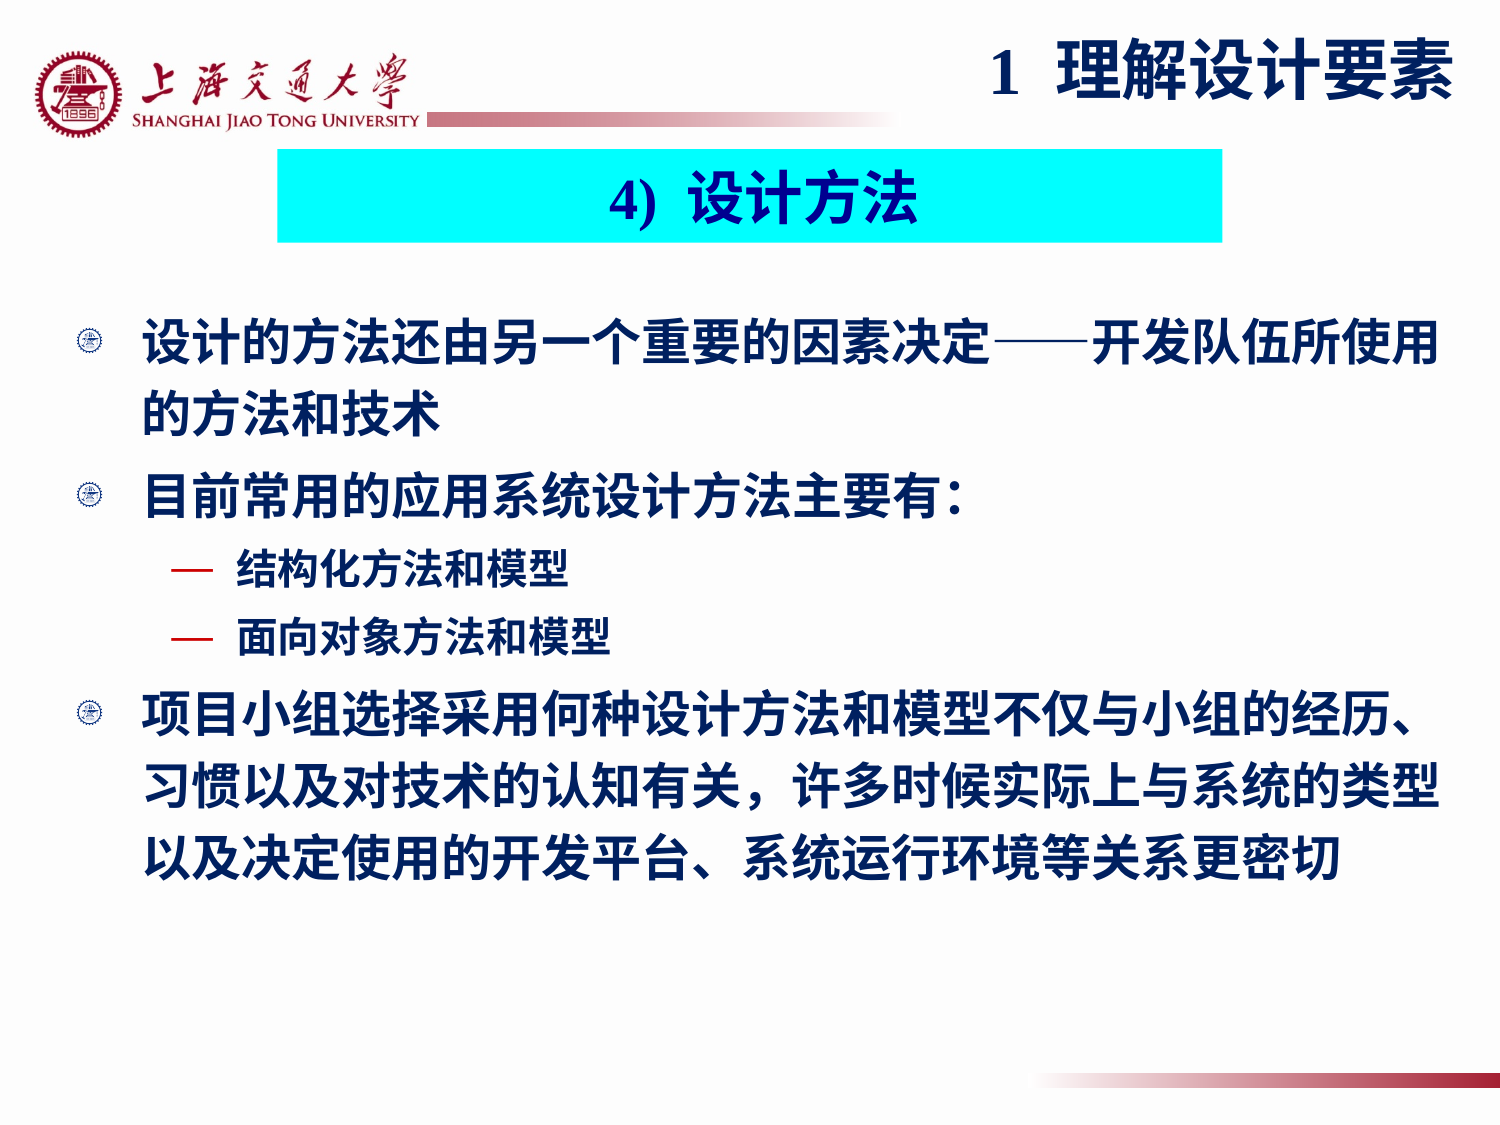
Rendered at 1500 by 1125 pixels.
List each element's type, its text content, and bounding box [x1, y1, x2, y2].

text_box 4) 设计方法 [277, 149, 1223, 243]
list 设计的方法还由另一个重要的因素决定——开发队伍所使用的方法和技术 目前常用的应用系统设计方法主要有： 结构化方法和模型 面向对象方法和模型 项目小组选择采用何种设计方法和模型不仅与小组的经历、习惯以及对技术的认知有关，许多时候实际上与系统的类型以及决定使用的开发平台、系统运行环境等关系更密切 [52, 290, 1460, 1071]
picture [0, 0, 1500, 1125]
text_box 1 理解设计要素 [98, 19, 1471, 116]
